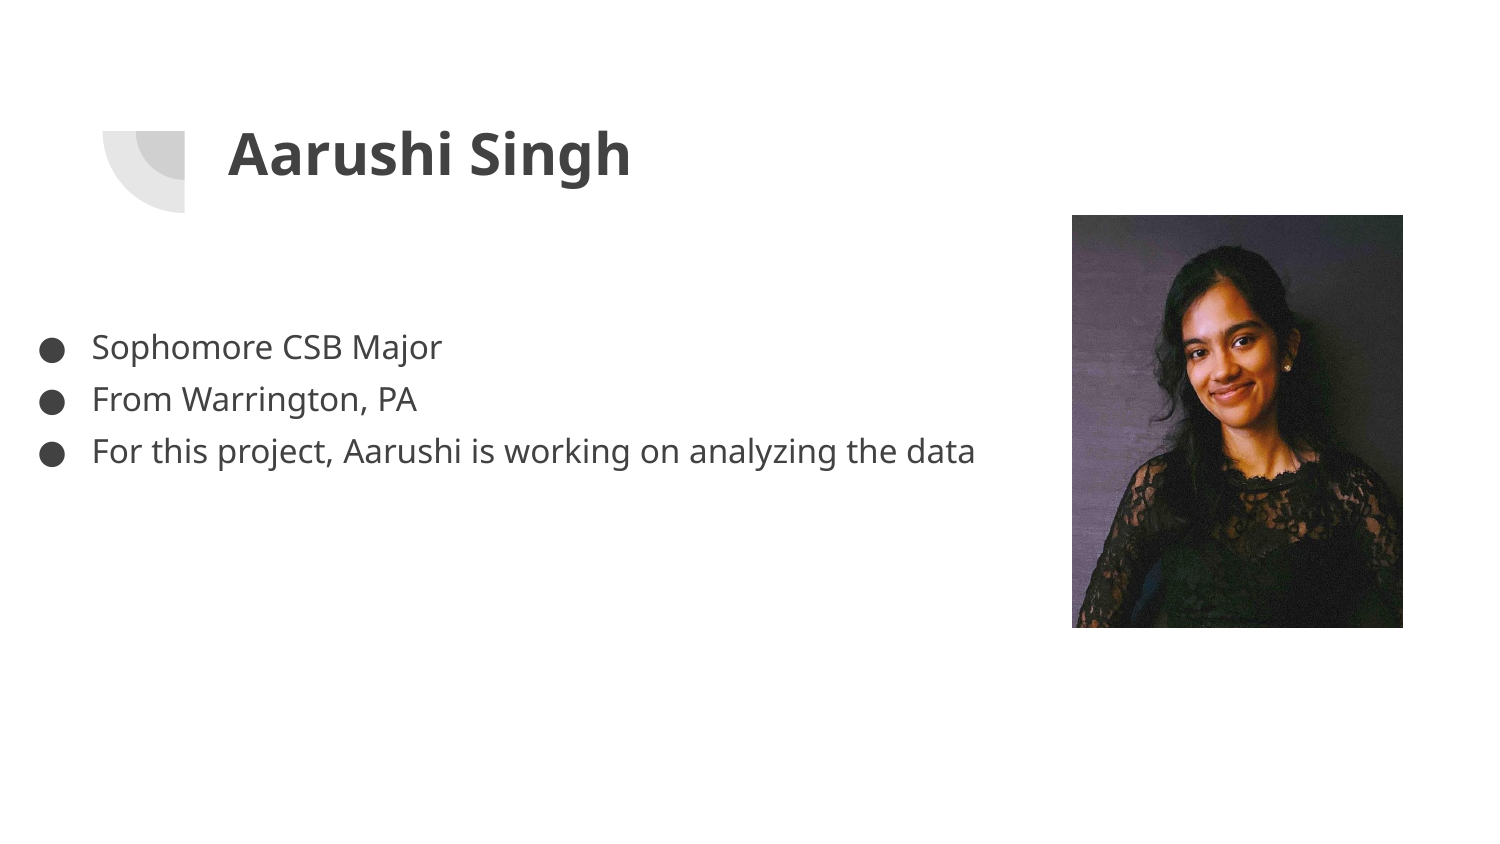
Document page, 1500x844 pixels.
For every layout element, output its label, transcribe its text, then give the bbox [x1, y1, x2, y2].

picture [1071, 215, 1403, 628]
title Aarushi Singh [213, 98, 1368, 263]
list Sophomore CSB Major From Warrington, PA For this project, Aarushi is working on analyzing the data [1, 302, 1062, 720]
